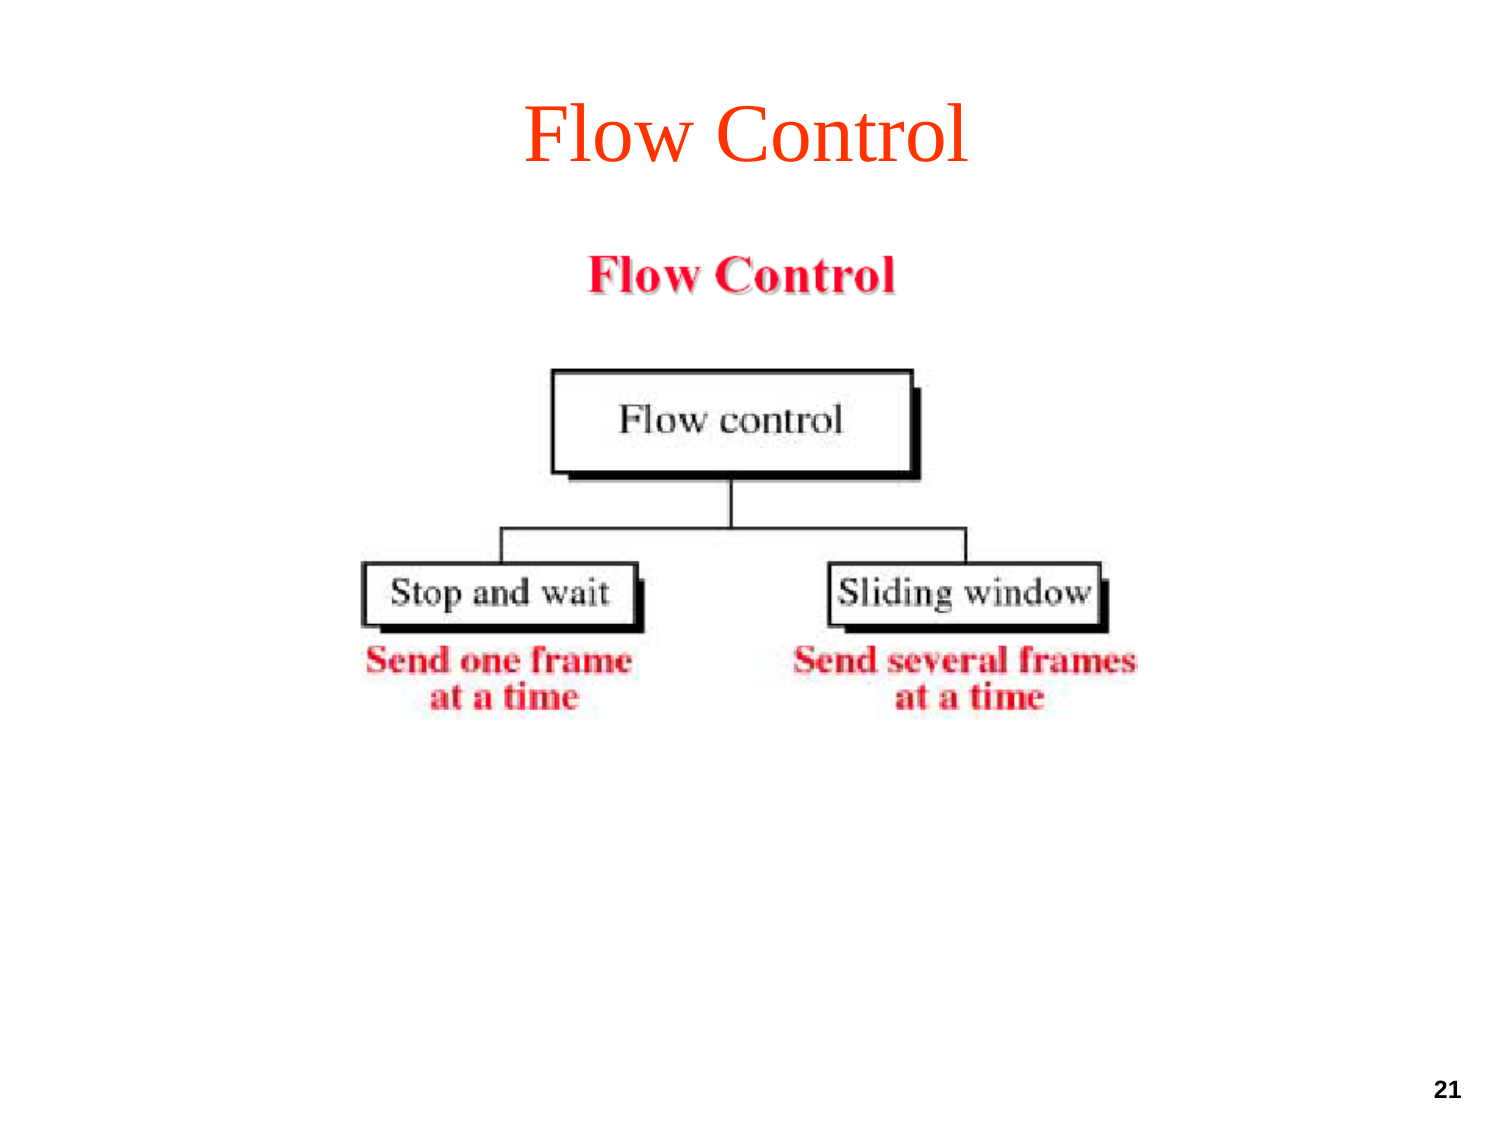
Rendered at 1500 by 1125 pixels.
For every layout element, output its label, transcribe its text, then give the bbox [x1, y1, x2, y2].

title Flow Control [25, 17, 1469, 141]
picture [346, 239, 1138, 744]
